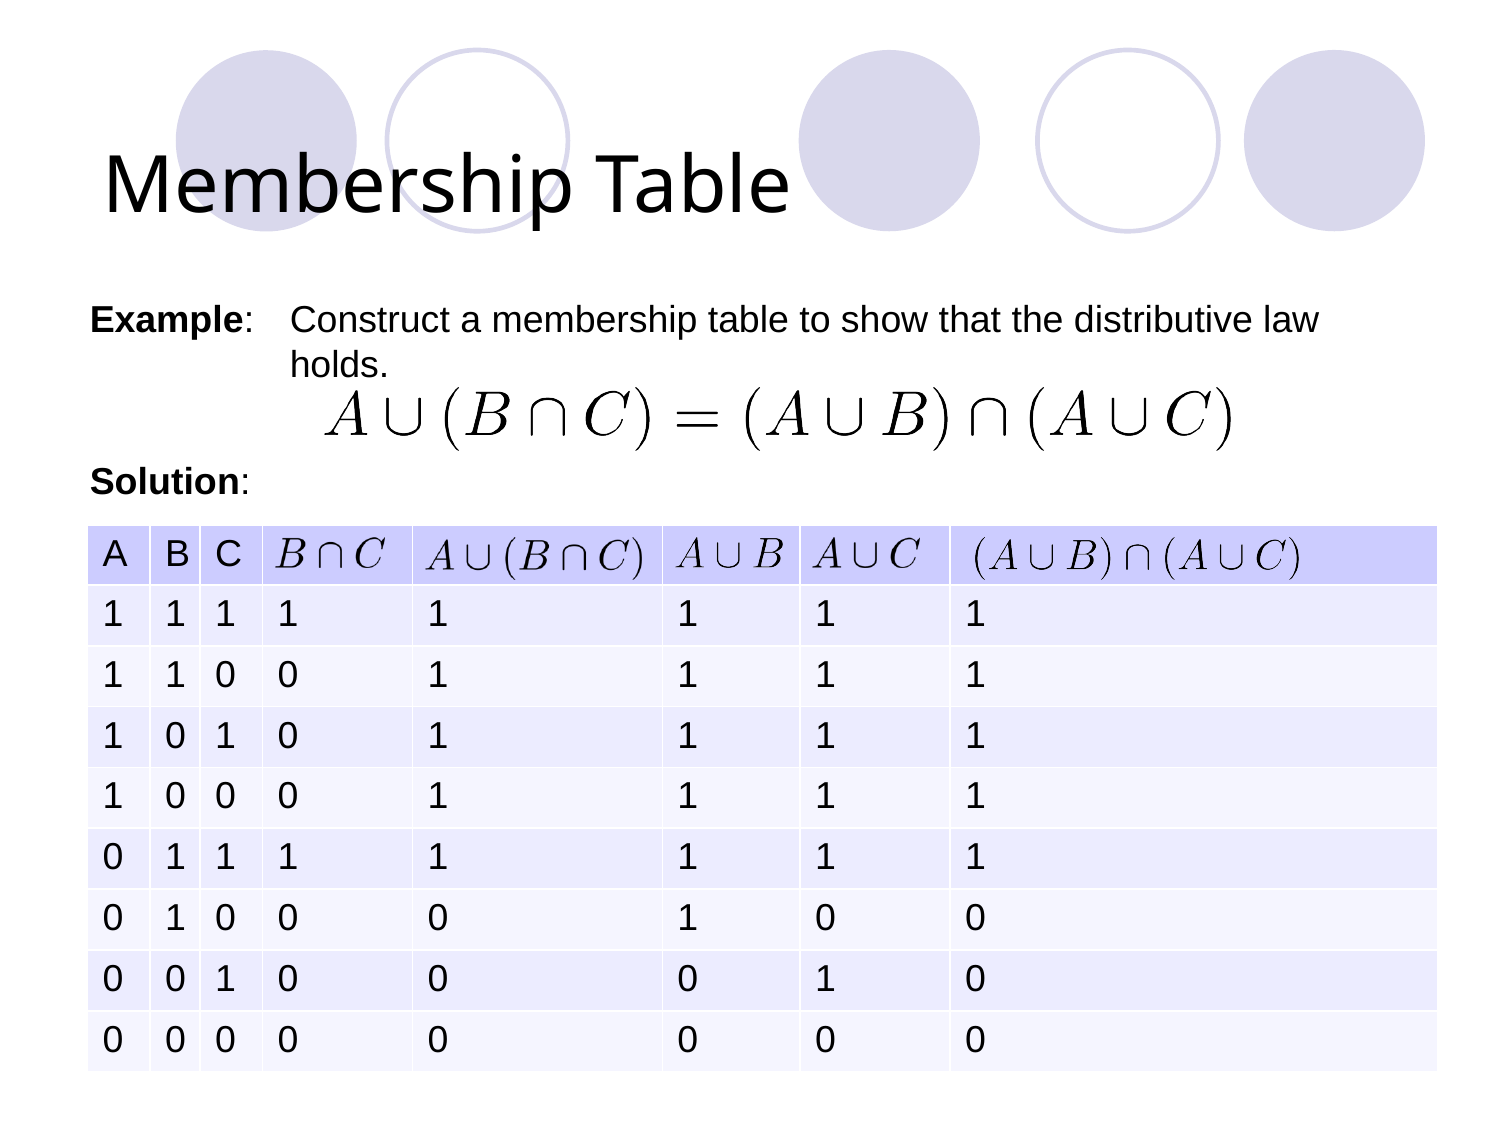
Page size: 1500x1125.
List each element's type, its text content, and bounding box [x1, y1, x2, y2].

table_cell 1 [88, 586, 149, 645]
table_cell 1 [201, 707, 262, 767]
table_cell 0 [201, 1012, 262, 1071]
table_cell 1 [263, 829, 412, 888]
picture [674, 537, 783, 568]
picture [974, 537, 1299, 580]
table_cell 1 [263, 586, 412, 645]
table_cell 0 [151, 951, 199, 1010]
table_cell 1 [151, 890, 199, 949]
table_cell 1 [151, 586, 199, 645]
table_cell 0 [801, 890, 949, 949]
table_header A [88, 526, 149, 584]
picture [324, 387, 1231, 451]
table_cell 0 [413, 951, 662, 1010]
table_cell 0 [88, 829, 149, 888]
table_cell 1 [801, 951, 949, 1010]
table_cell 1 [801, 707, 949, 767]
table_cell 1 [88, 707, 149, 767]
table_cell 0 [263, 707, 412, 767]
table_cell 0 [801, 1012, 949, 1071]
table_cell 1 [663, 890, 799, 949]
table_cell 1 [663, 829, 799, 888]
table_cell 0 [951, 1012, 1437, 1071]
table_cell 0 [263, 768, 412, 827]
table_cell 1 [413, 829, 662, 888]
table_cell 0 [413, 890, 662, 949]
picture [812, 537, 921, 568]
table_cell 1 [413, 707, 662, 767]
table_cell 1 [413, 768, 662, 827]
table_cell 0 [413, 1012, 662, 1071]
text_box Construct a membership table to show that the distributive law holds. [275, 287, 1375, 393]
picture [274, 537, 385, 568]
picture [424, 537, 643, 580]
table_cell 1 [663, 768, 799, 827]
table_header B [151, 526, 199, 584]
table_cell 1 [663, 586, 799, 645]
table_cell 0 [88, 951, 149, 1010]
table_cell 0 [201, 890, 262, 949]
table_cell 0 [263, 890, 412, 949]
table_cell 1 [151, 647, 199, 706]
table_cell 1 [951, 829, 1437, 888]
table_header C [201, 526, 262, 584]
table_cell 1 [663, 647, 799, 706]
table_cell 1 [413, 586, 662, 645]
table_cell 0 [951, 951, 1437, 1010]
table_cell 0 [151, 768, 199, 827]
table_cell 1 [951, 707, 1437, 767]
table_cell 1 [201, 951, 262, 1010]
text_box Example: [75, 287, 275, 348]
table_cell 0 [951, 890, 1437, 949]
table_cell 1 [951, 586, 1437, 645]
table_cell 1 [201, 829, 262, 888]
table_cell 1 [951, 768, 1437, 827]
table_cell 0 [151, 707, 199, 767]
table_cell 0 [201, 647, 262, 706]
table_header [663, 526, 799, 584]
table_header [263, 526, 412, 584]
table_cell 1 [151, 829, 199, 888]
table_header [951, 526, 1437, 584]
table_cell 1 [413, 647, 662, 706]
table_cell 0 [201, 768, 262, 827]
table_cell 1 [88, 768, 149, 827]
table_header [801, 526, 949, 584]
table_header [413, 526, 662, 584]
title Membership Table [87, 87, 1438, 275]
table_cell 1 [801, 768, 949, 827]
table_cell 0 [263, 647, 412, 706]
table_cell 0 [88, 890, 149, 949]
table_cell 1 [801, 647, 949, 706]
table_cell 0 [663, 1012, 799, 1071]
table_cell 1 [801, 829, 949, 888]
table_cell 0 [263, 951, 412, 1010]
table_cell 0 [88, 1012, 149, 1071]
table_cell 1 [88, 647, 149, 706]
table_cell 1 [201, 586, 262, 645]
table_cell 0 [263, 1012, 412, 1071]
table_cell 1 [801, 586, 949, 645]
text_box Solution: [75, 449, 275, 510]
table_cell 1 [663, 707, 799, 767]
table_cell 0 [663, 951, 799, 1010]
table_cell 1 [951, 647, 1437, 706]
table_cell 0 [151, 1012, 199, 1071]
